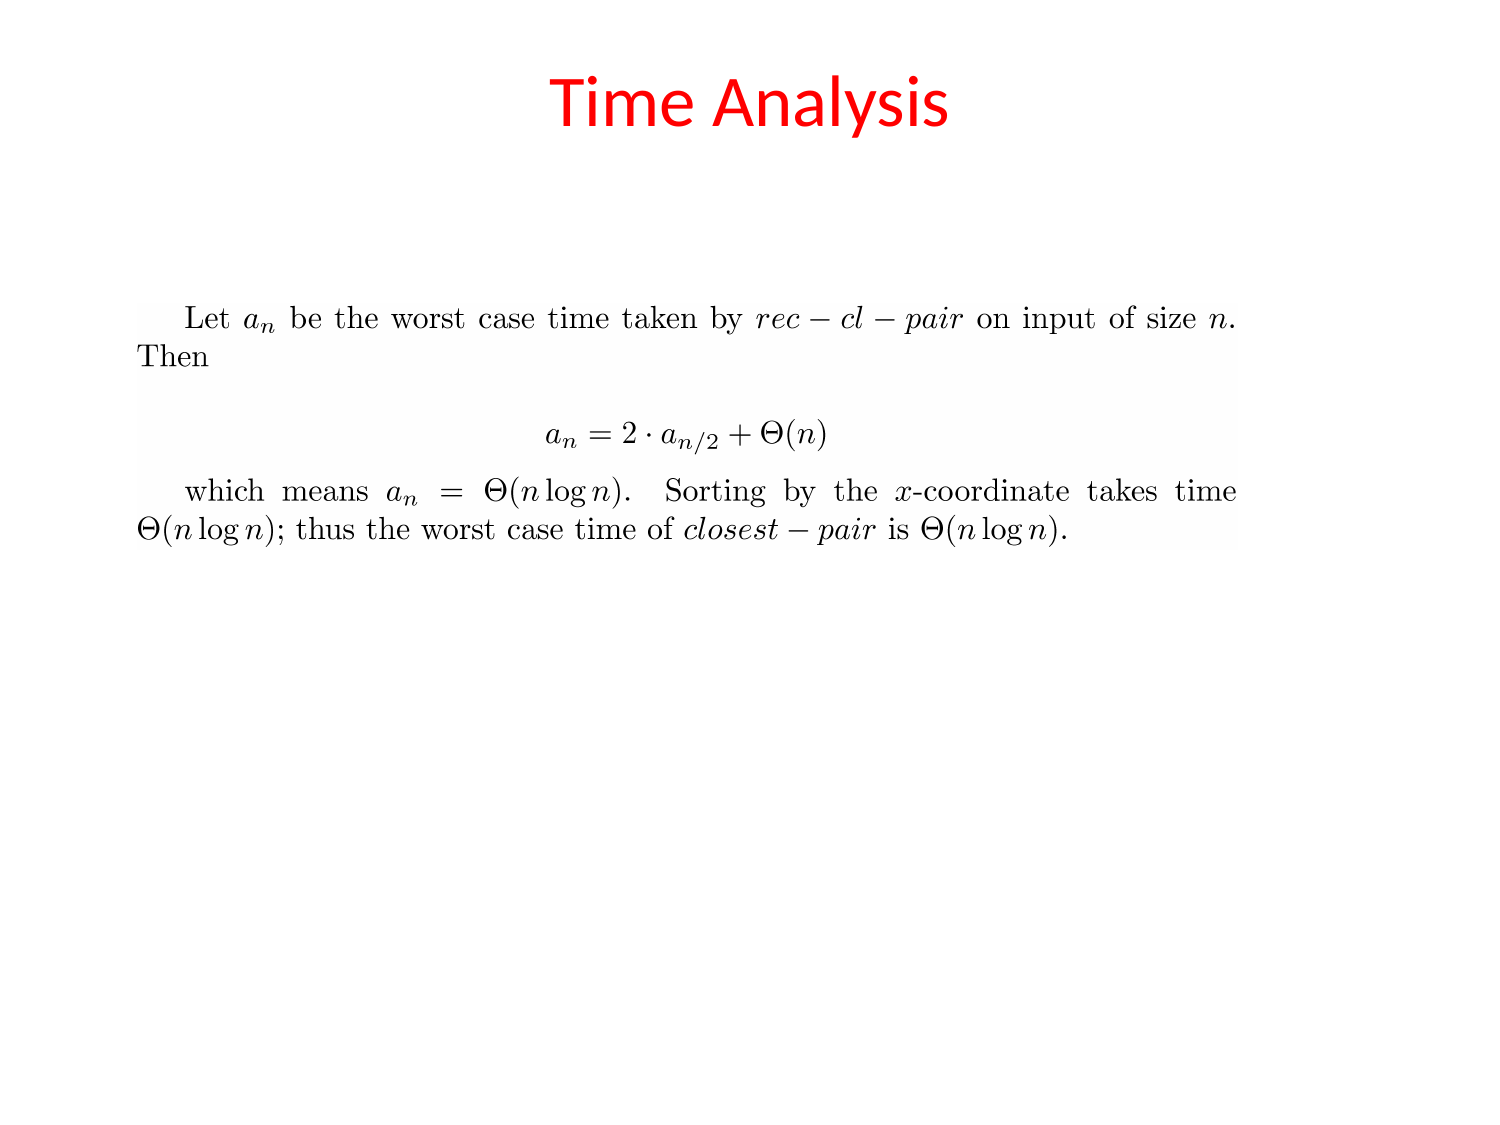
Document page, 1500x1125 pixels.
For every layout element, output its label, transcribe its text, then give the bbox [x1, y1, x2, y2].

title Time Analysis [75, 45, 1425, 150]
picture [137, 303, 1238, 551]
